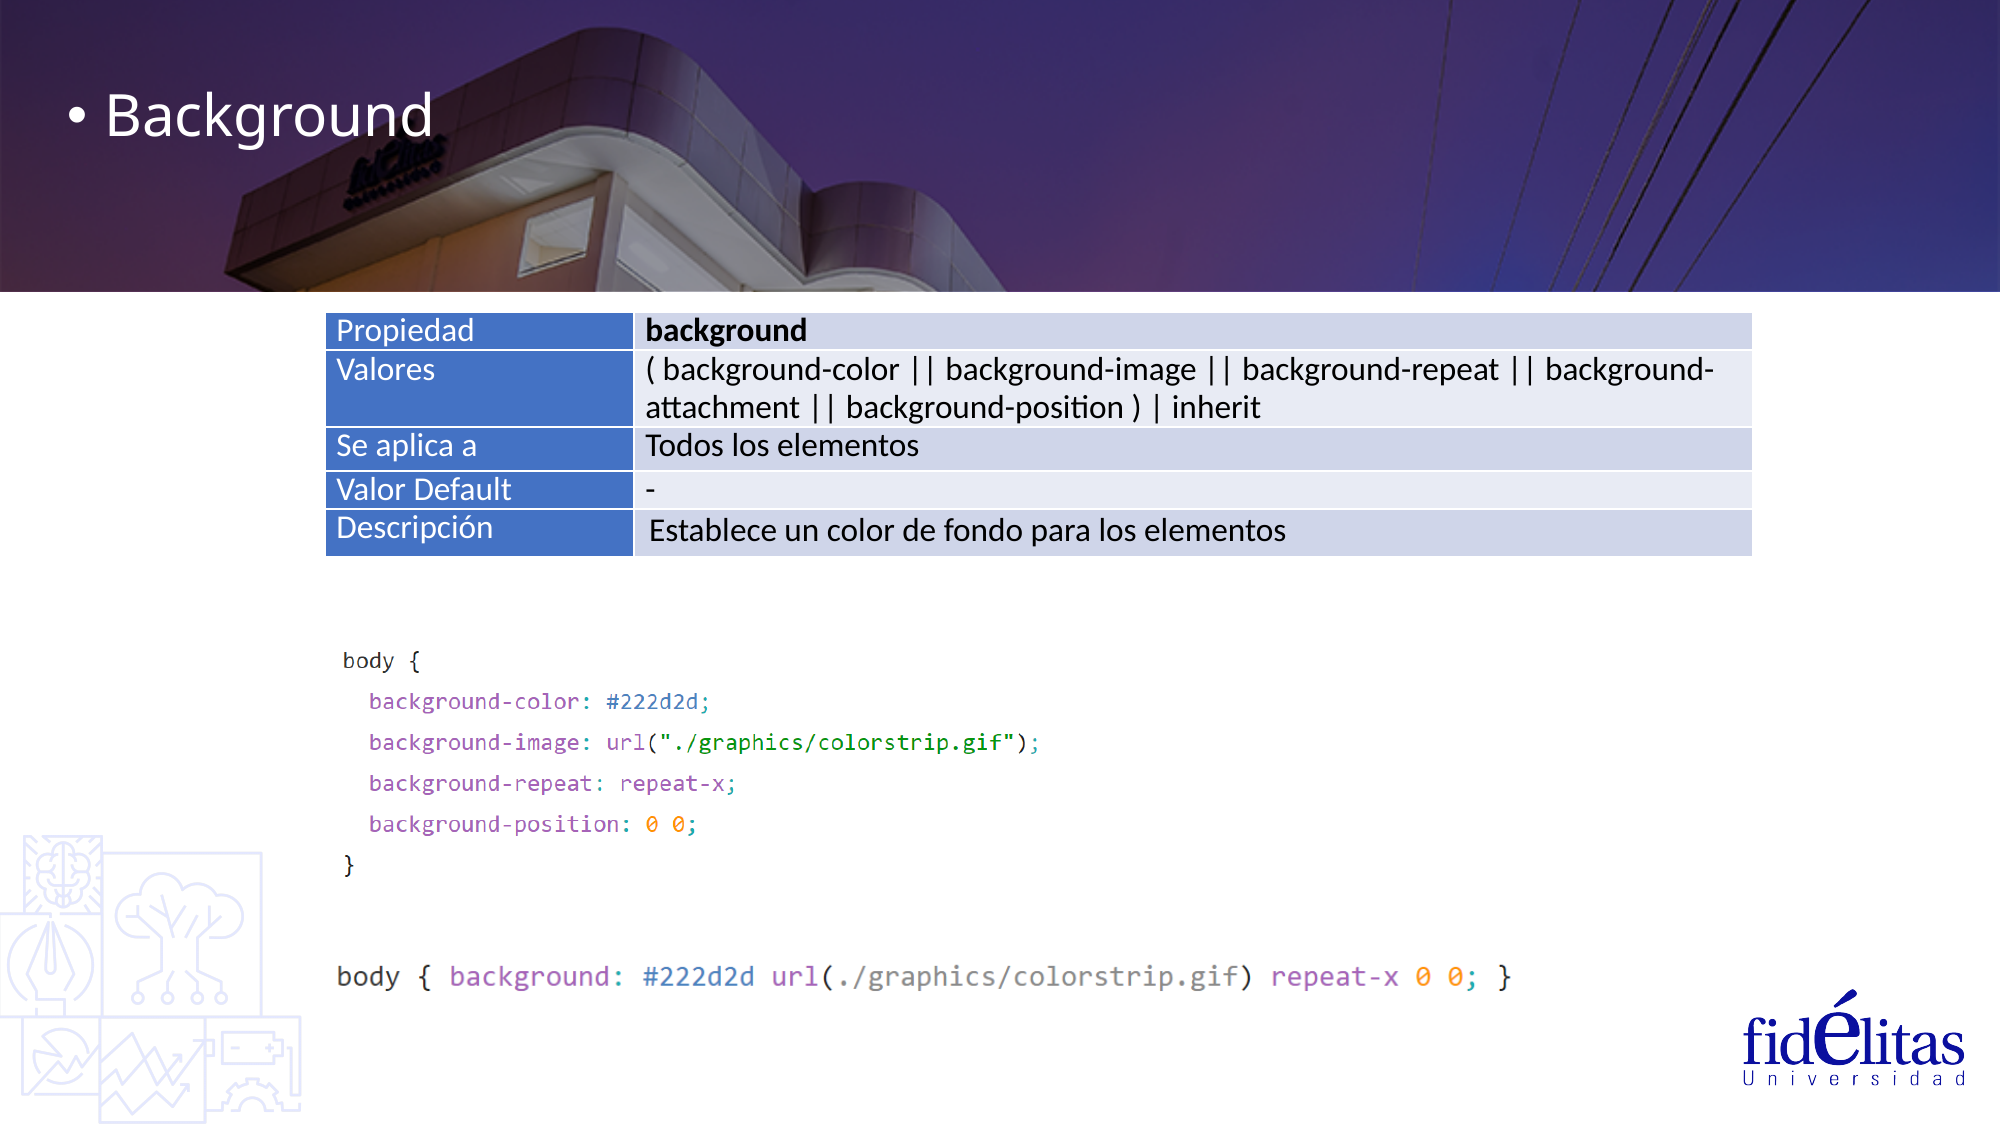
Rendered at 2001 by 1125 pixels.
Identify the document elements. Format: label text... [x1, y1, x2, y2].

picture [1737, 984, 1972, 1089]
table_cell Descripción [326, 510, 633, 556]
table_cell - [635, 472, 1752, 508]
table_header background [635, 313, 1752, 349]
table_cell Valores [326, 351, 633, 426]
picture [0, 0, 2000, 292]
table_cell Valor Default [326, 472, 633, 508]
table_cell Todos los elementos [635, 428, 1752, 470]
table_cell Establece un color de fondo para los elementos [635, 510, 1752, 556]
list Background [51, 79, 1172, 213]
table_cell Se aplica a [326, 428, 633, 470]
table_header Propiedad [326, 313, 633, 349]
picture [325, 645, 1058, 889]
table_cell ( background-color || background-image || background-repeat || background-attachment || background-position ) | inherit [635, 351, 1752, 426]
picture [325, 947, 1531, 1012]
